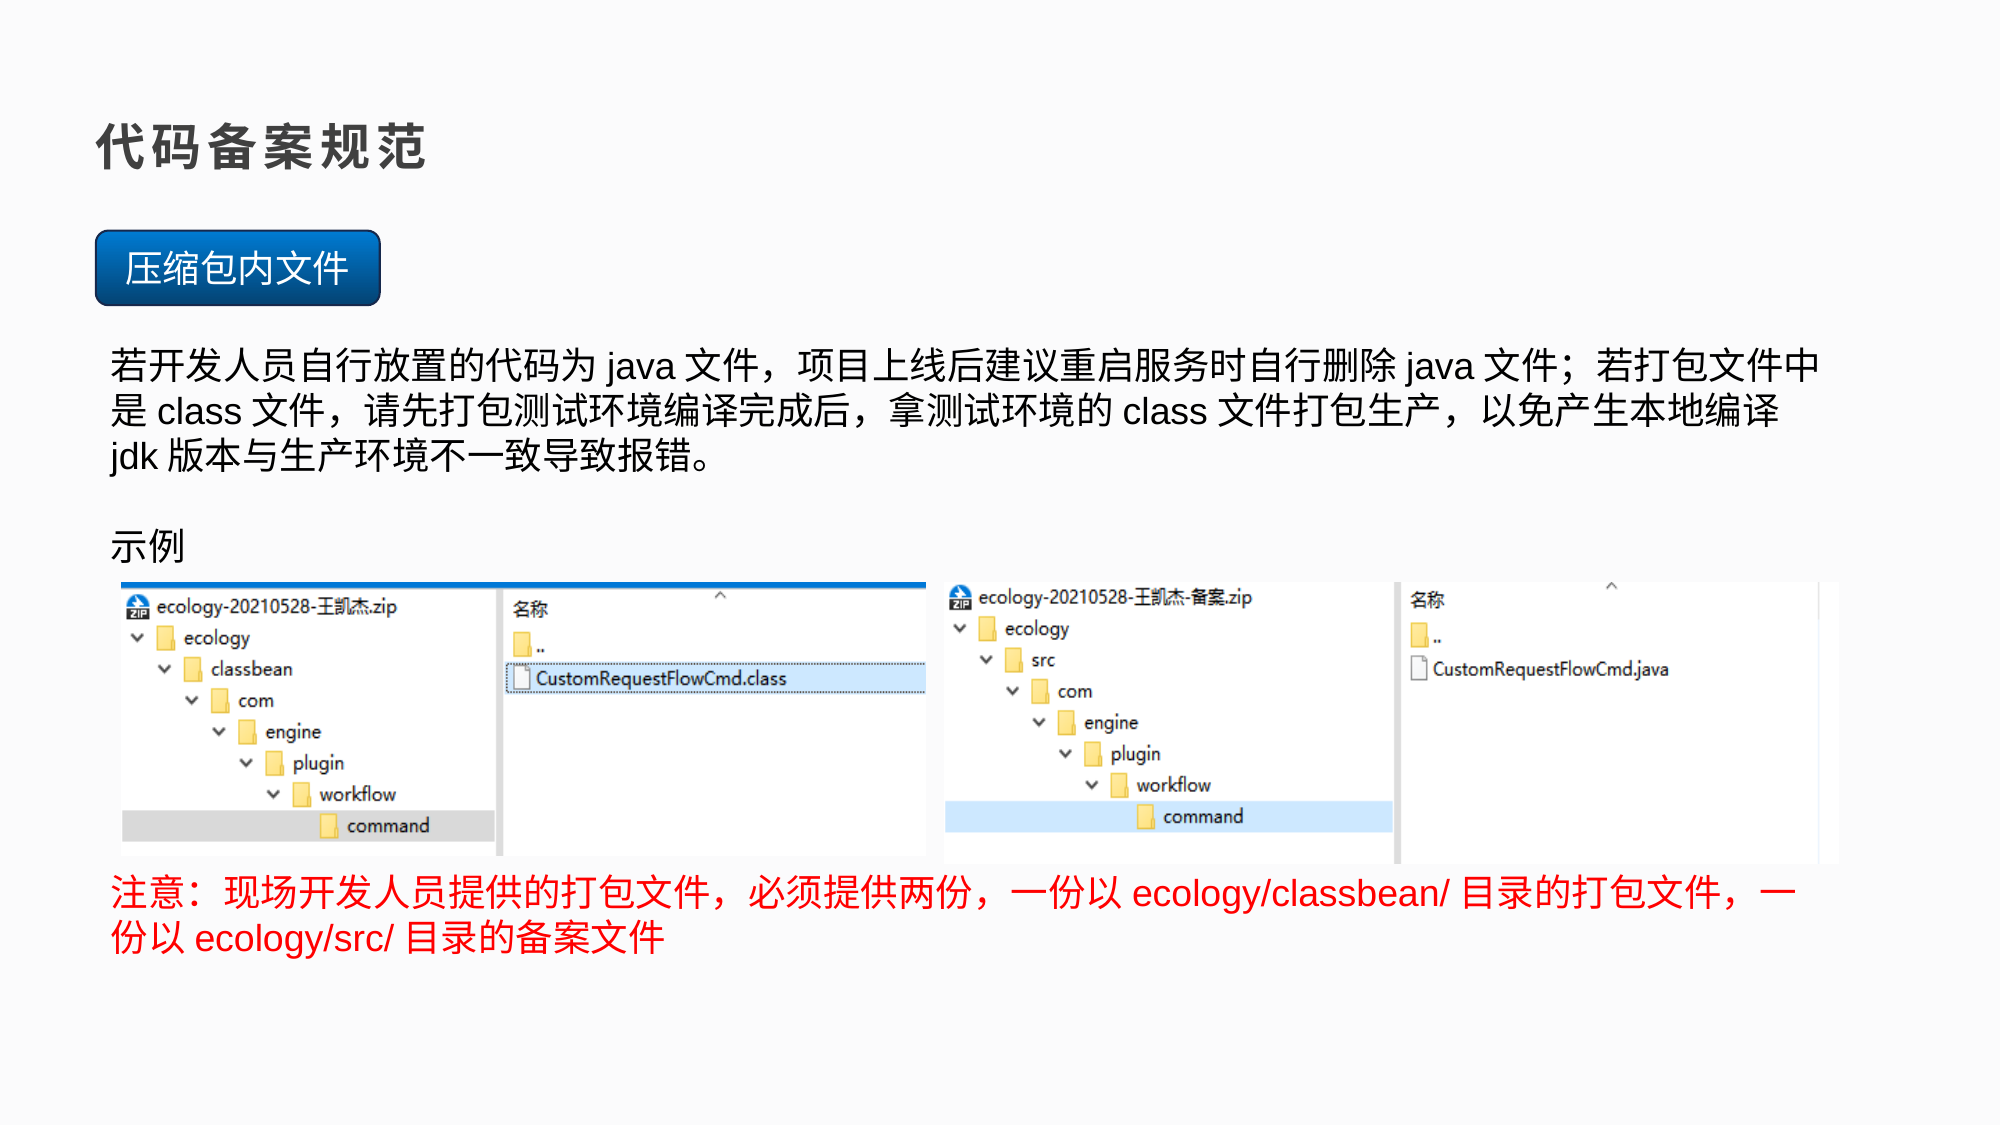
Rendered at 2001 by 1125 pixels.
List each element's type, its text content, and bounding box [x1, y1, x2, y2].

text_box 代码备案规范 [80, 76, 899, 183]
text_box 注意：现场开发人员提供的打包文件，必须提供两份，一份以ecology/classbean/目录的打包文件，一份以ecology/src/目录的备案文件 [95, 862, 1839, 967]
text_box 压缩包内文件 [94, 229, 381, 307]
text_box 若开发人员自行放置的代码为java文件，项目上线后建议重启服务时自行删除java文件；若打包文件中是class文件，请先打包测试环境编译完成后，拿测试环境的class文件打包生产，以免产生本地编译jdk版本与生产环境不一致导致报错。 [95, 334, 1839, 485]
text_box 示例 [95, 515, 1839, 576]
picture [944, 582, 1839, 864]
picture [121, 582, 926, 856]
